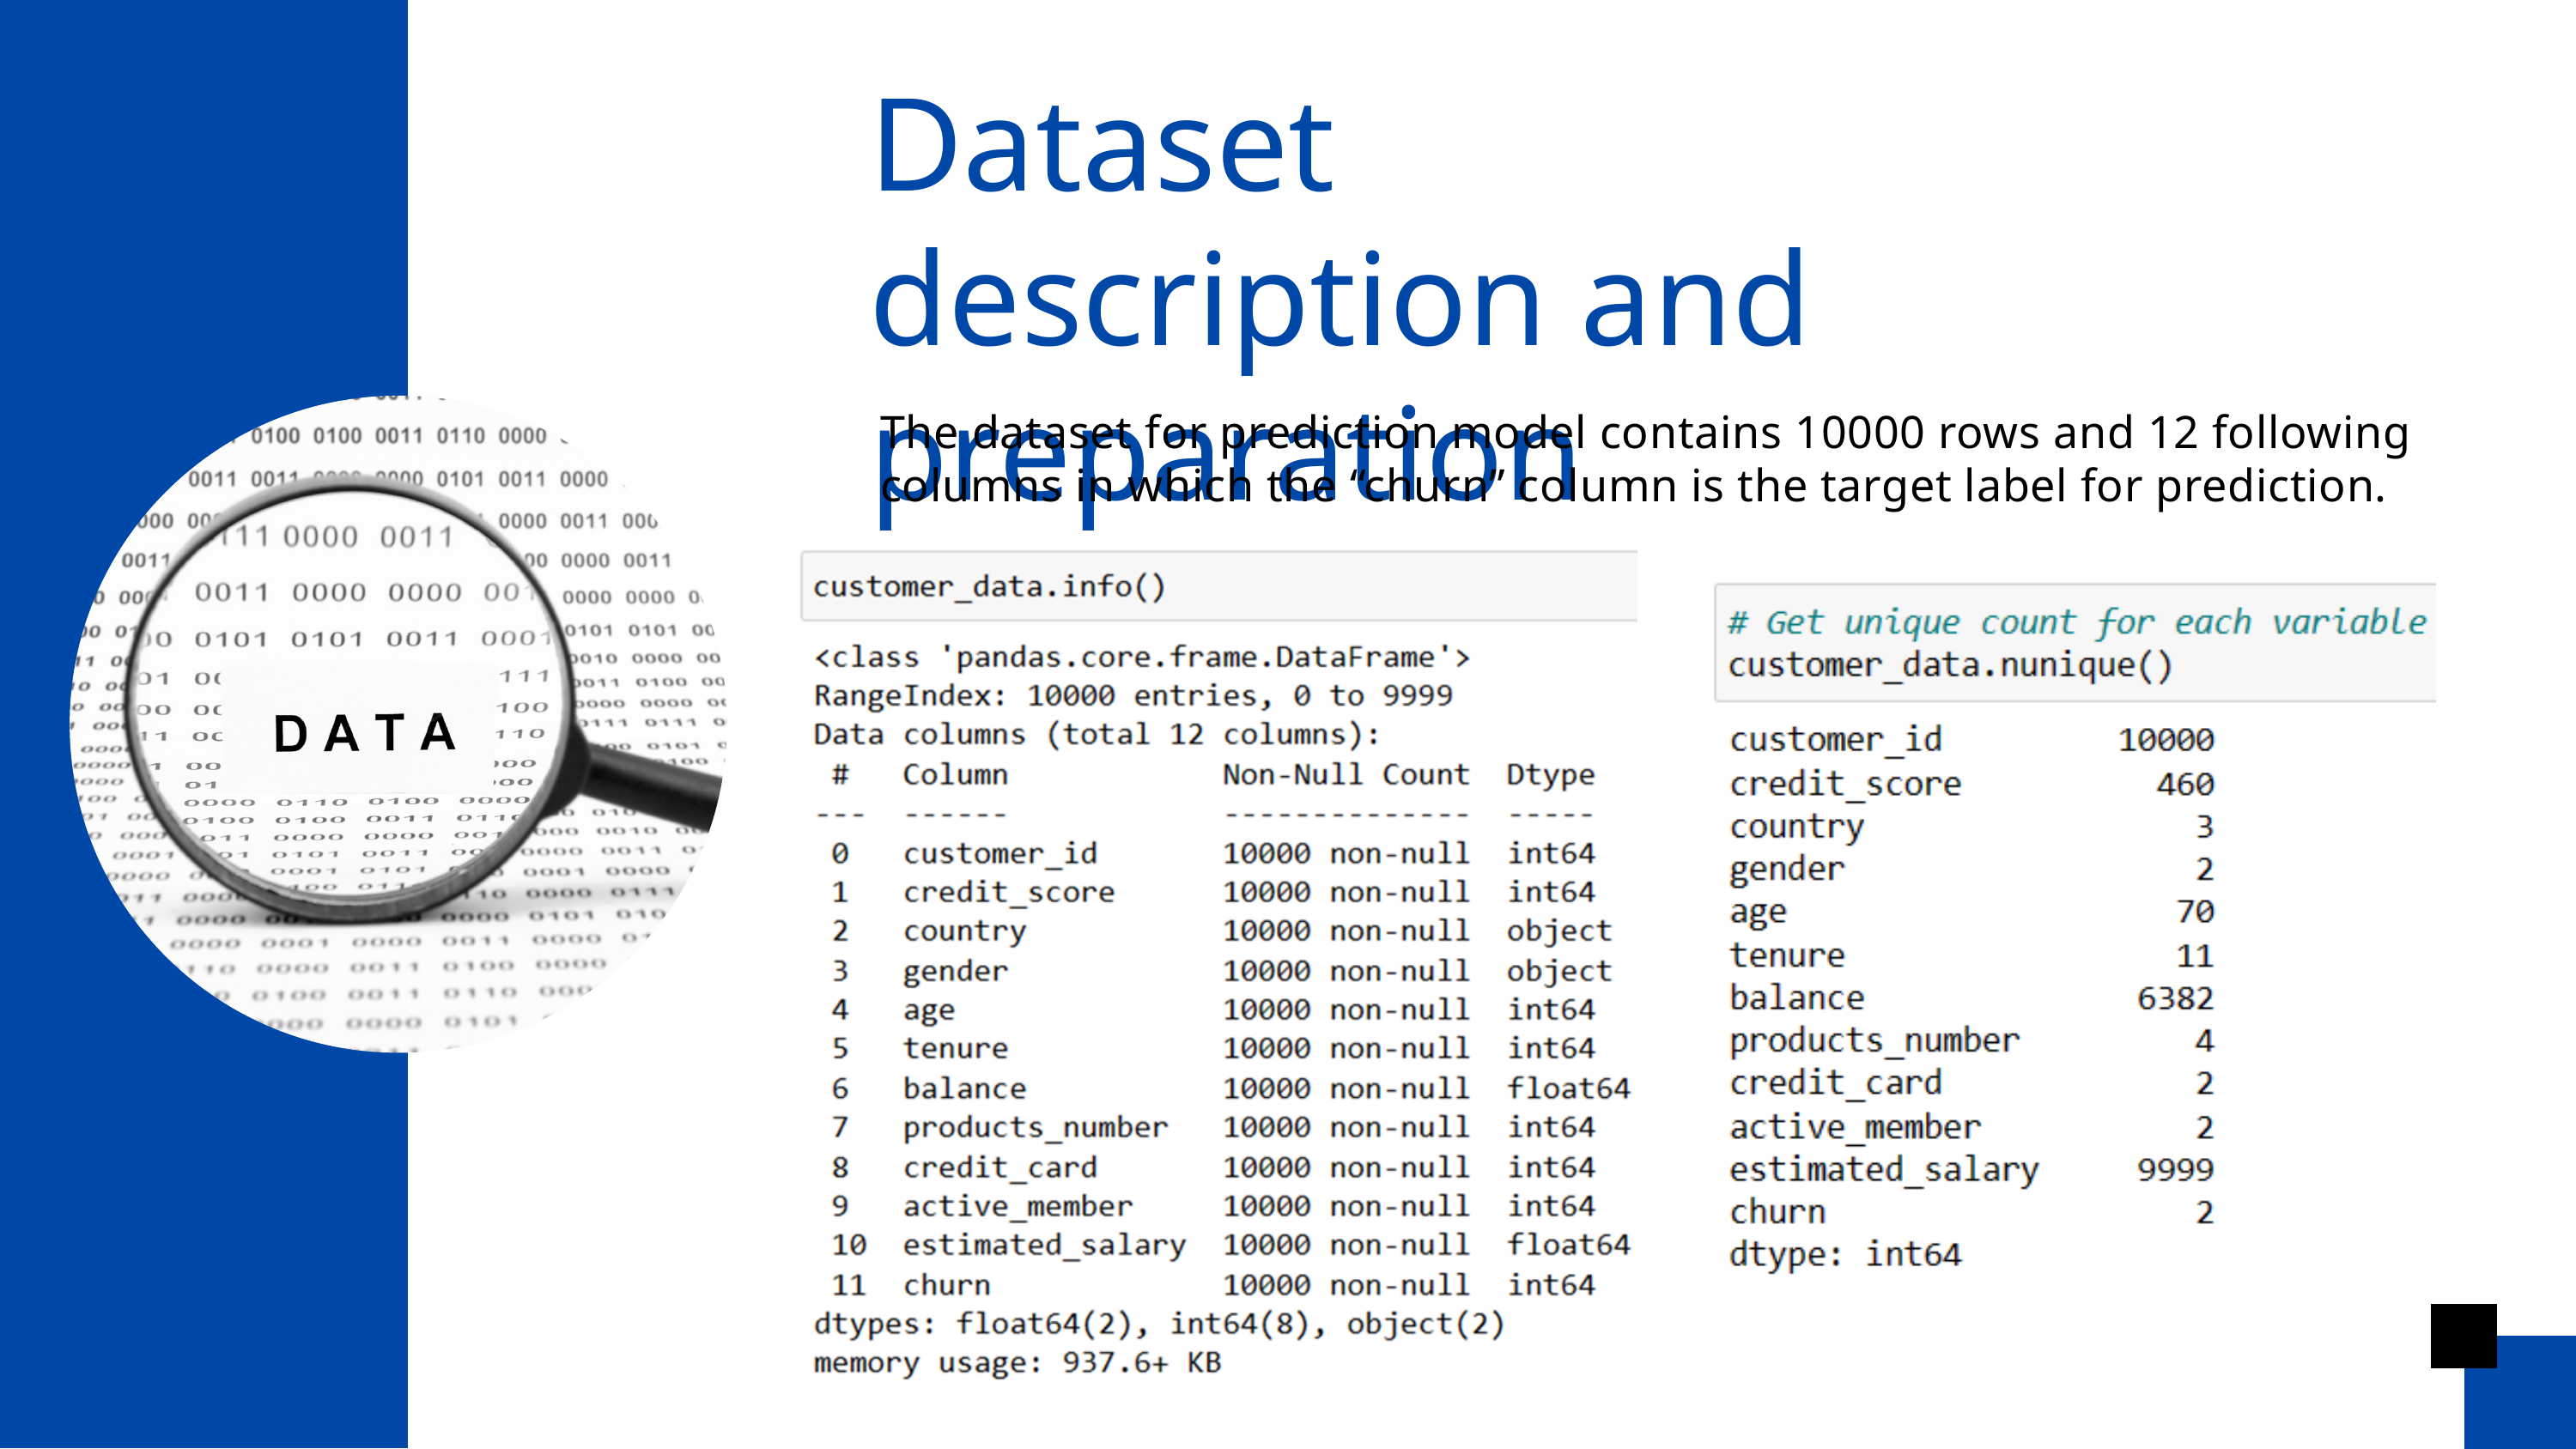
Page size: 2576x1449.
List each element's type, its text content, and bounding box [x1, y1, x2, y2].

text_box Dataset description and preparation [869, 62, 2028, 526]
text_box The dataset for prediction model contains 10000 rows and 12 following columns in which the “churn” column is the target label for prediction. [880, 403, 2432, 512]
picture [796, 548, 1637, 1400]
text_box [2464, 1336, 2576, 1449]
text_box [69, 395, 727, 1053]
picture [1709, 578, 2436, 1295]
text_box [2431, 1303, 2498, 1369]
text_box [0, 0, 409, 1449]
